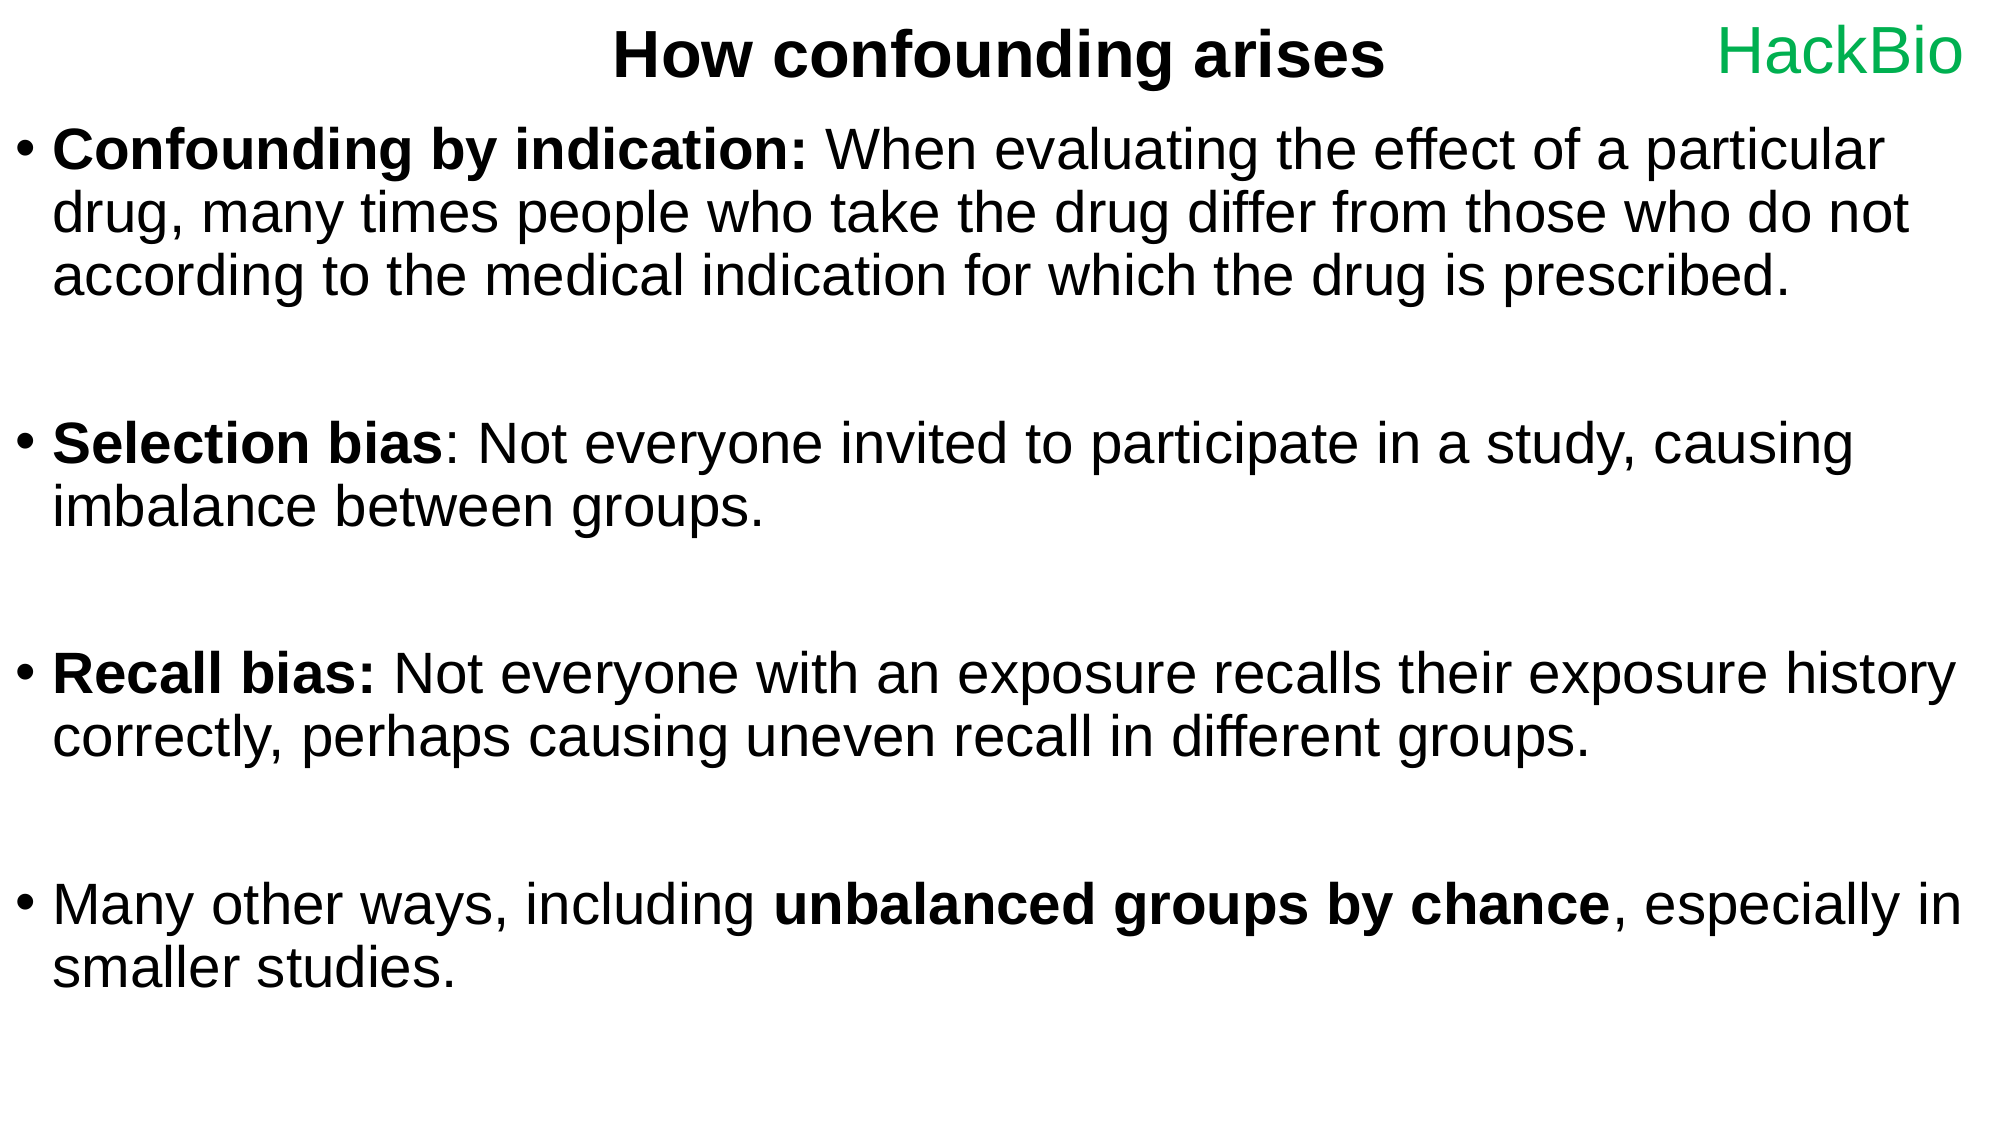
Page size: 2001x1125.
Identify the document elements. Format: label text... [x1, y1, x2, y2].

title How confounding arises [0, 0, 2000, 111]
list Confounding by indication: When evaluating the effect of a particular drug, many times people who take the drug differ from those who do not according to the medical indication for which the drug is prescribed. Selection bias: Not everyone invited to participate in a study, causing imbalance between groups. Recall bias: Not everyone with an exposure recalls their exposure history correctly, perhaps causing uneven recall in different groups. Many other ways, including unbalanced groups by chance, especially in smaller studies. [0, 111, 2000, 1125]
